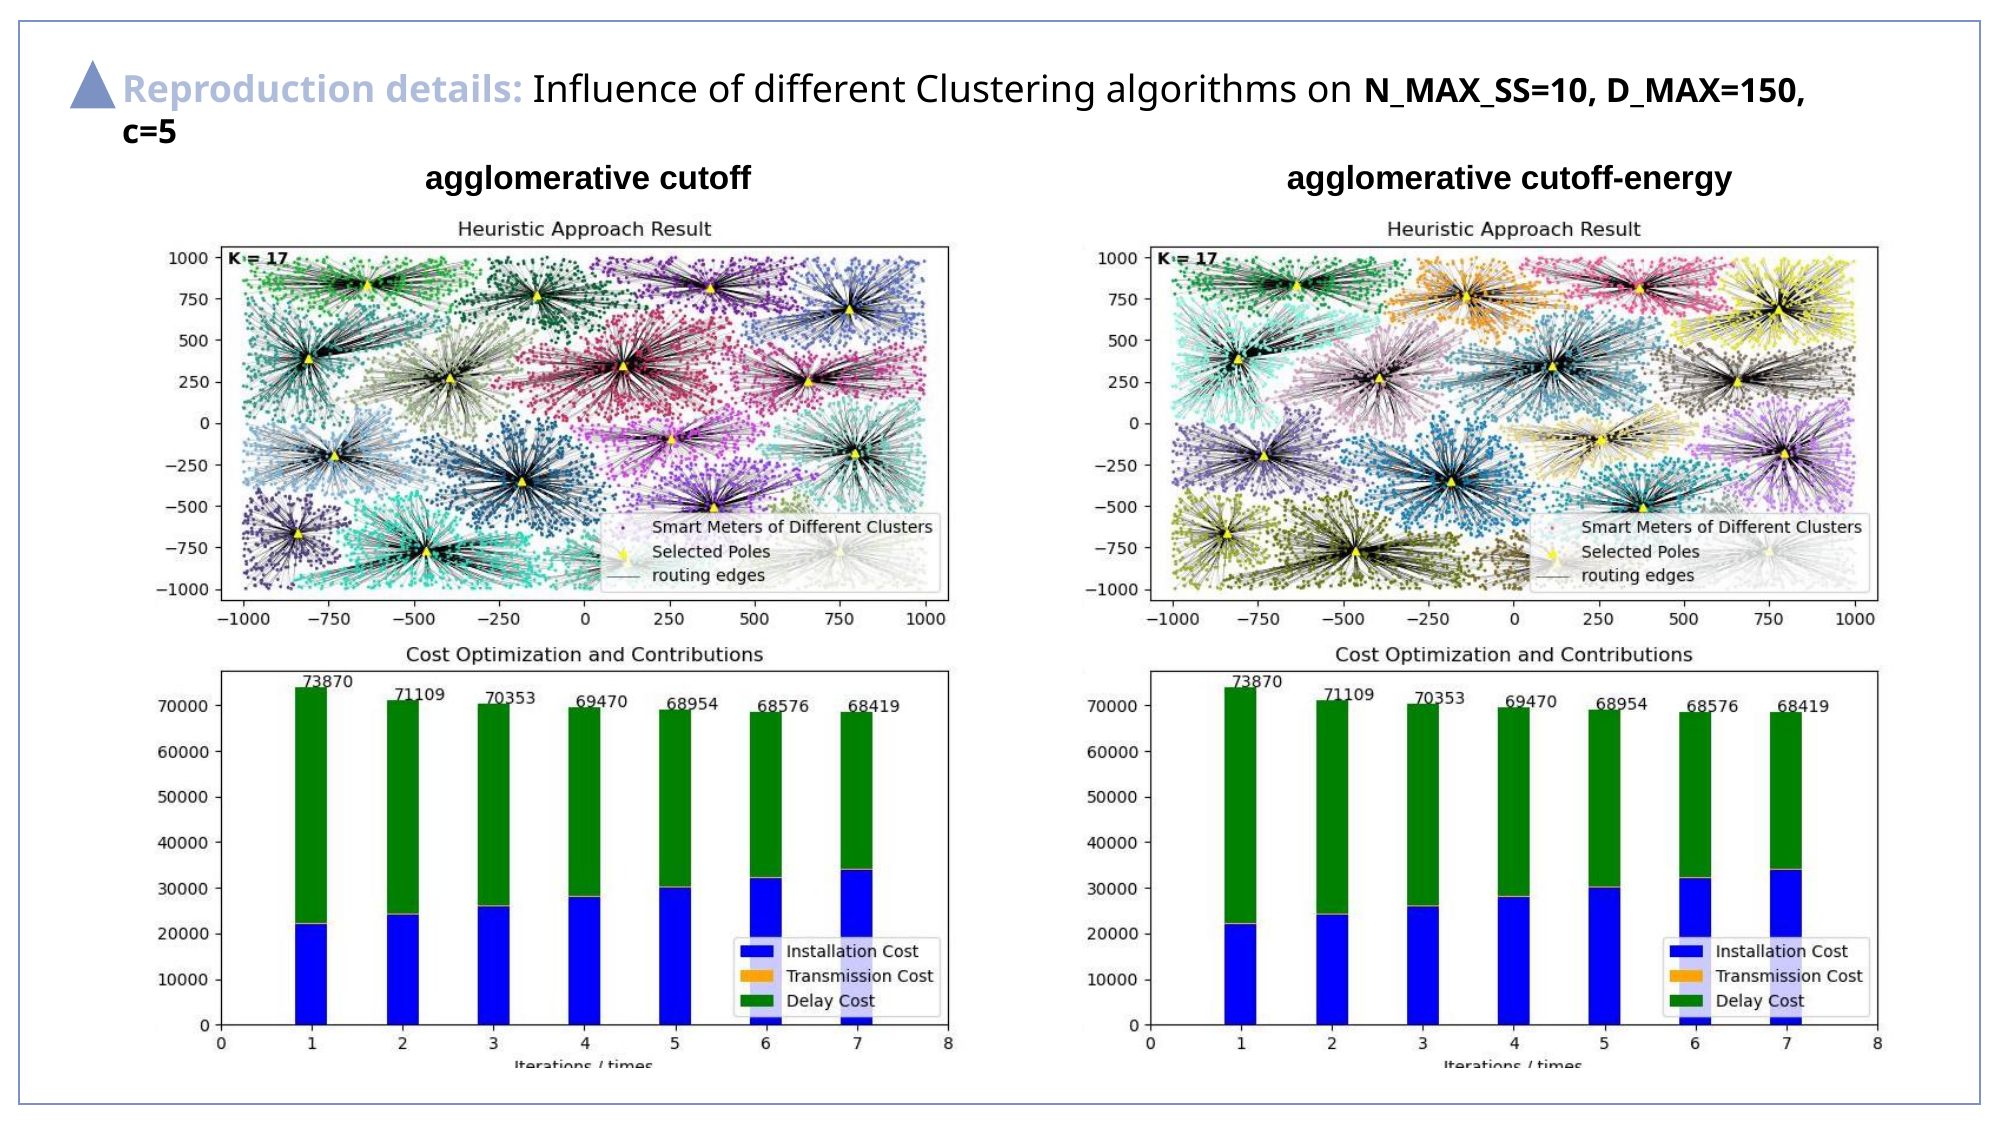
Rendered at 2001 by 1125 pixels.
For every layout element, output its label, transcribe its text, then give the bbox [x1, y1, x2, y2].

picture [155, 204, 968, 1068]
text_box Reproduction details: Influence of different Clustering algorithms on N_MAX_SS=10, D_MAX=150, c=5 [107, 57, 1873, 158]
text_box [68, 58, 107, 109]
text_box [18, 20, 1981, 1105]
picture [1082, 203, 1895, 1068]
text_box agglomerative cutoff [410, 158, 781, 204]
text_box agglomerative cutoff-energy [1272, 158, 1753, 203]
